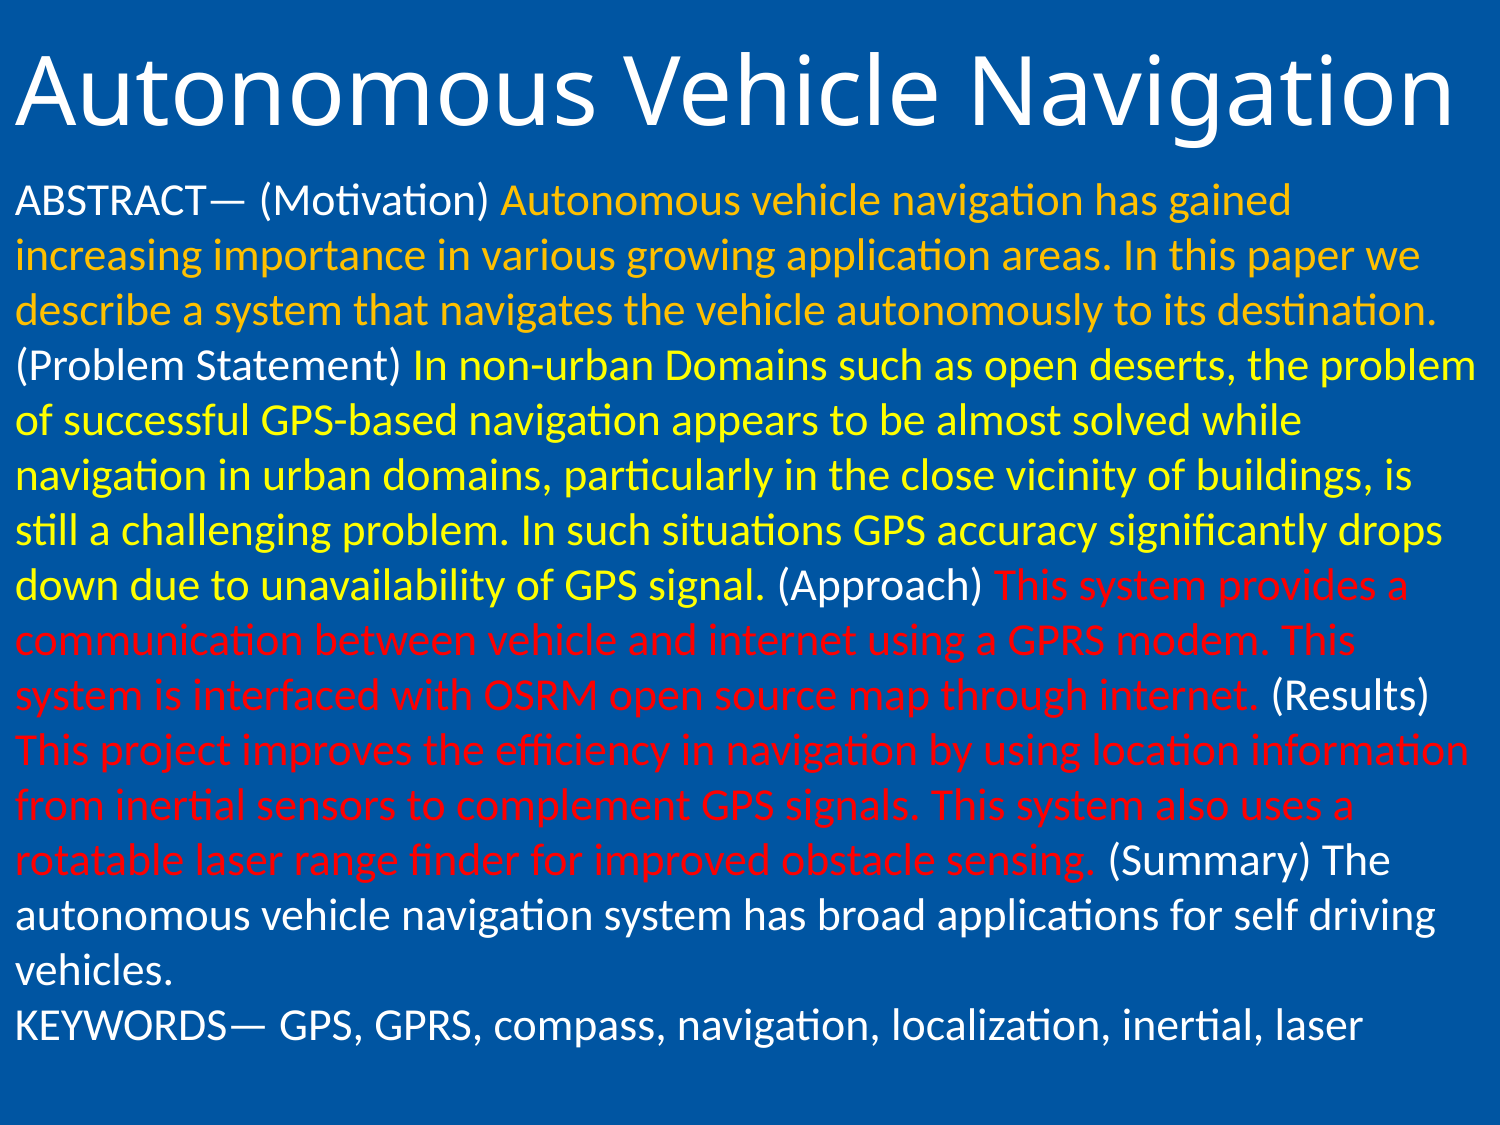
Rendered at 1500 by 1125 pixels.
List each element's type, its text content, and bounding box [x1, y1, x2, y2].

title Autonomous Vehicle Navigation [0, 22, 1487, 162]
text_box ABSTRACT— (Motivation) Autonomous vehicle navigation has gained increasing importance in various growing application areas. In this paper we describe a system that navigates the vehicle autonomously to its destination. (Problem Statement) In non-urban Domains such as open deserts, the problem of successful GPS-based navigation appears to be almost solved while navigation in urban domains, particularly in the close vicinity of buildings, is still a challenging problem. In such situations GPS accuracy significantly drops down due to unavailability of GPS signal. (Approach) This system provides a communication between vehicle and internet using a GPRS modem. This system is interfaced with OSRM open source map through internet. (Results) This project improves the efficiency in navigation by using location information from inertial sensors to complement GPS signals. This system also uses a rotatable laser range finder for improved obstacle sensing. (Summary) The autonomous vehicle navigation system has broad applications for self driving vehicles. KEYWORDS— GPS, GPRS, compass, navigation, localization, inertial, laser [0, 162, 1500, 1057]
